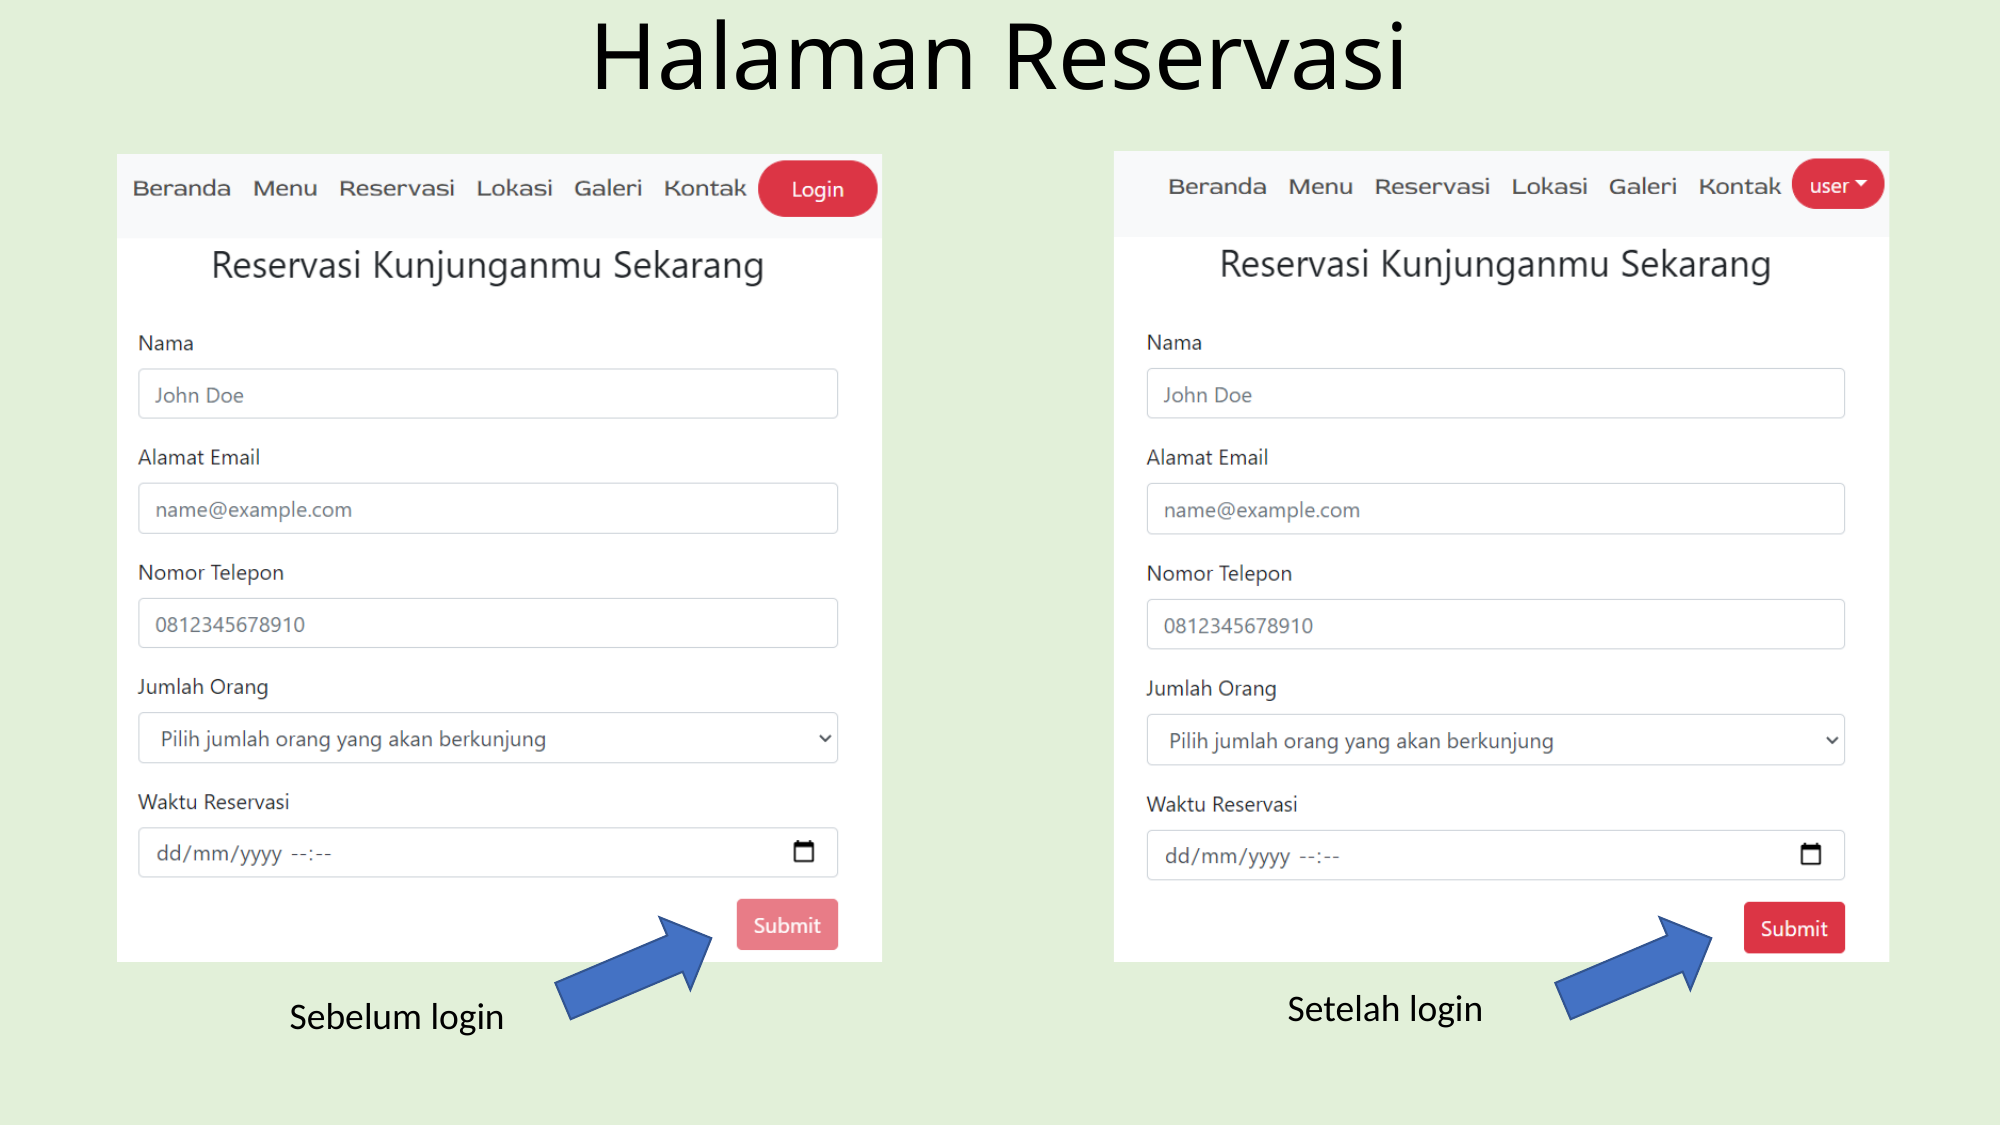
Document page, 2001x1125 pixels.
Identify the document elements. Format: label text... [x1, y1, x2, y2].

text_box Setelah login [1272, 976, 1501, 1037]
text_box [553, 962, 703, 1021]
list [117, 151, 883, 962]
text_box Sebelum login [274, 985, 533, 1045]
picture [1113, 151, 1890, 962]
title Halaman Reservasi [137, 0, 1863, 120]
text_box [1553, 962, 1703, 1021]
